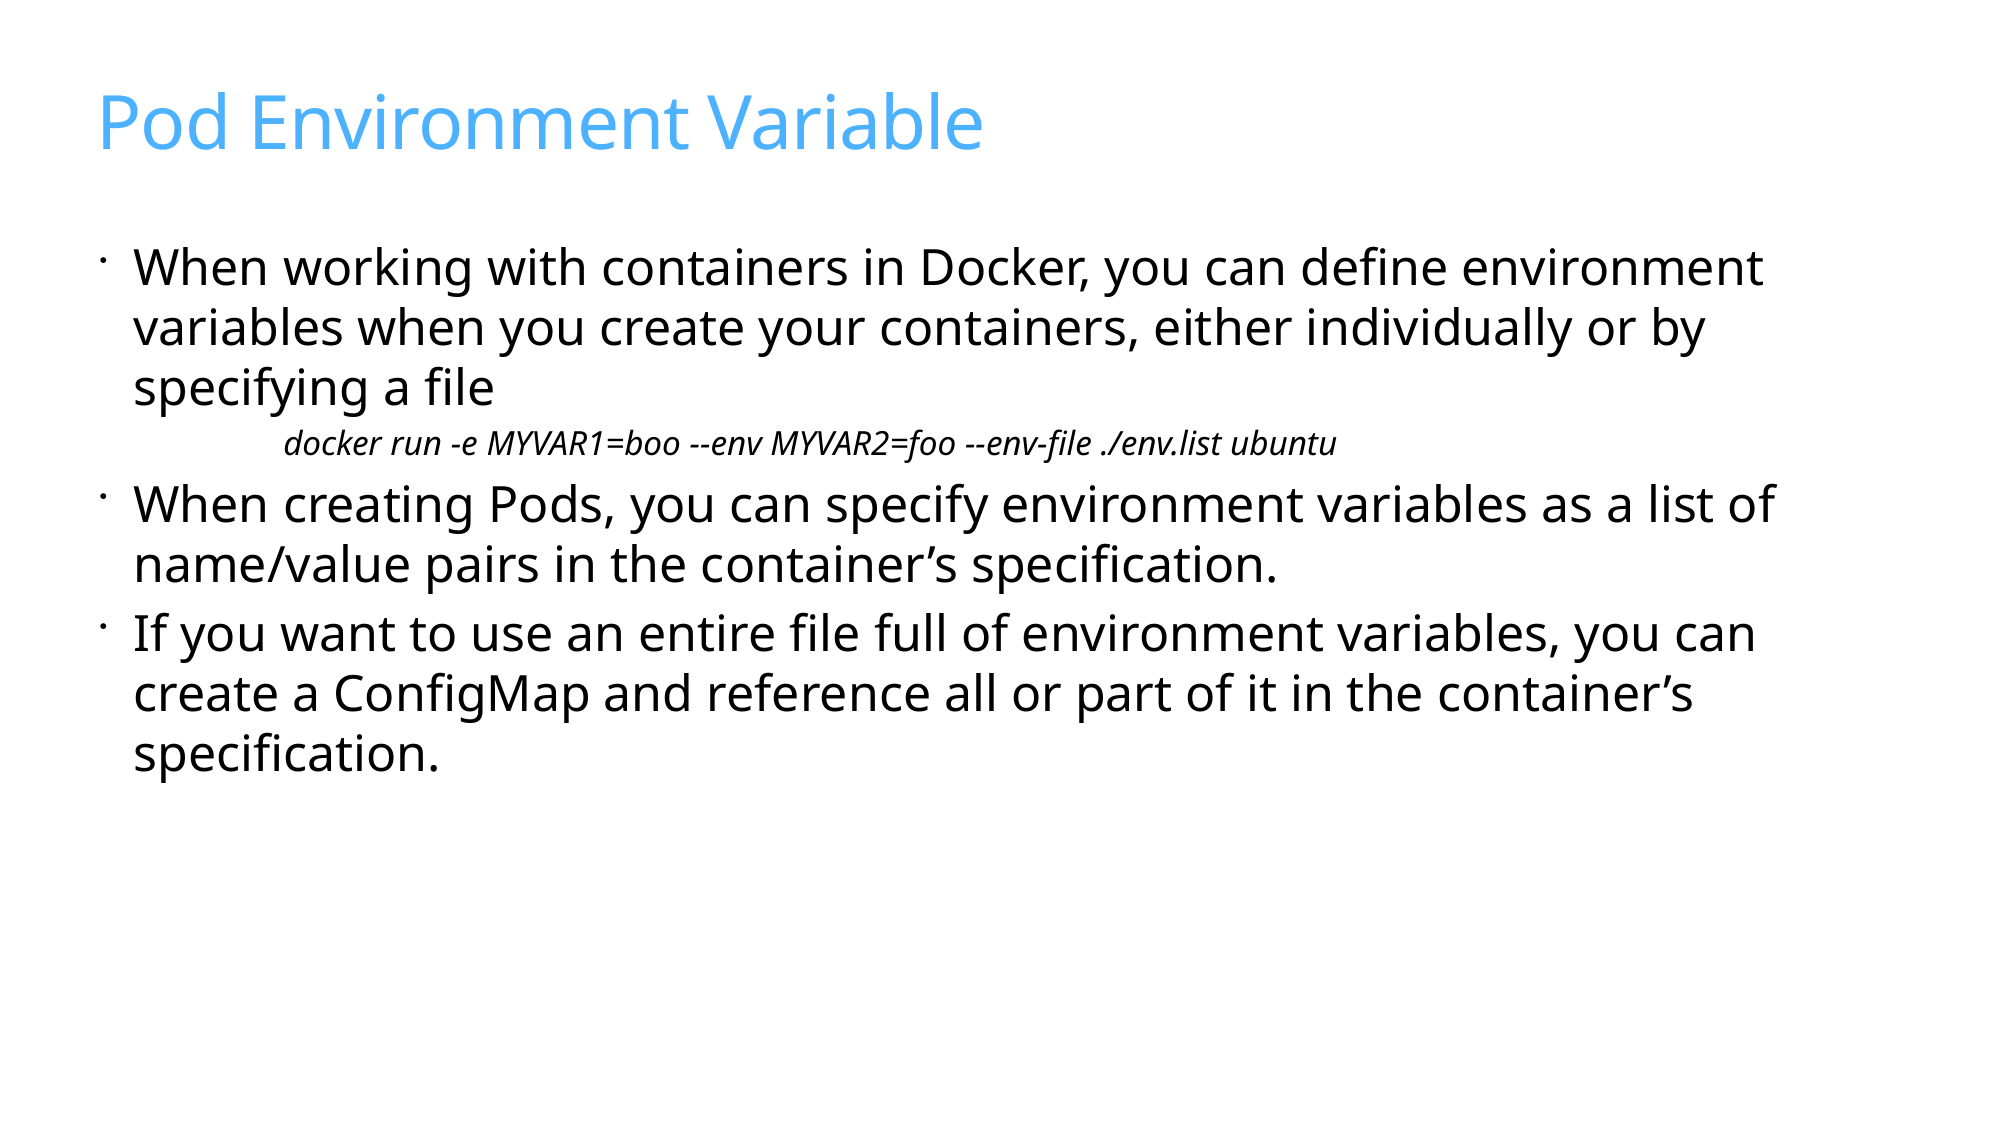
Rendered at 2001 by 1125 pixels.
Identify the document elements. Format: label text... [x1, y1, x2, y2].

list When working with containers in Docker, you can define environment variables when you create your containers, either individually or by specifying a file docker run -e MYVAR1=boo --env MYVAR2=foo --env-file ./env.list ubuntu When creating Pods, you can specify environment variables as a list of name/value pairs in the container’s specification. If you want to use an entire file full of environment variables, you can create a ConfigMap and reference all or part of it in the container’s specification. [95, 235, 1873, 858]
title Pod Environment Variable [96, 75, 1904, 166]
